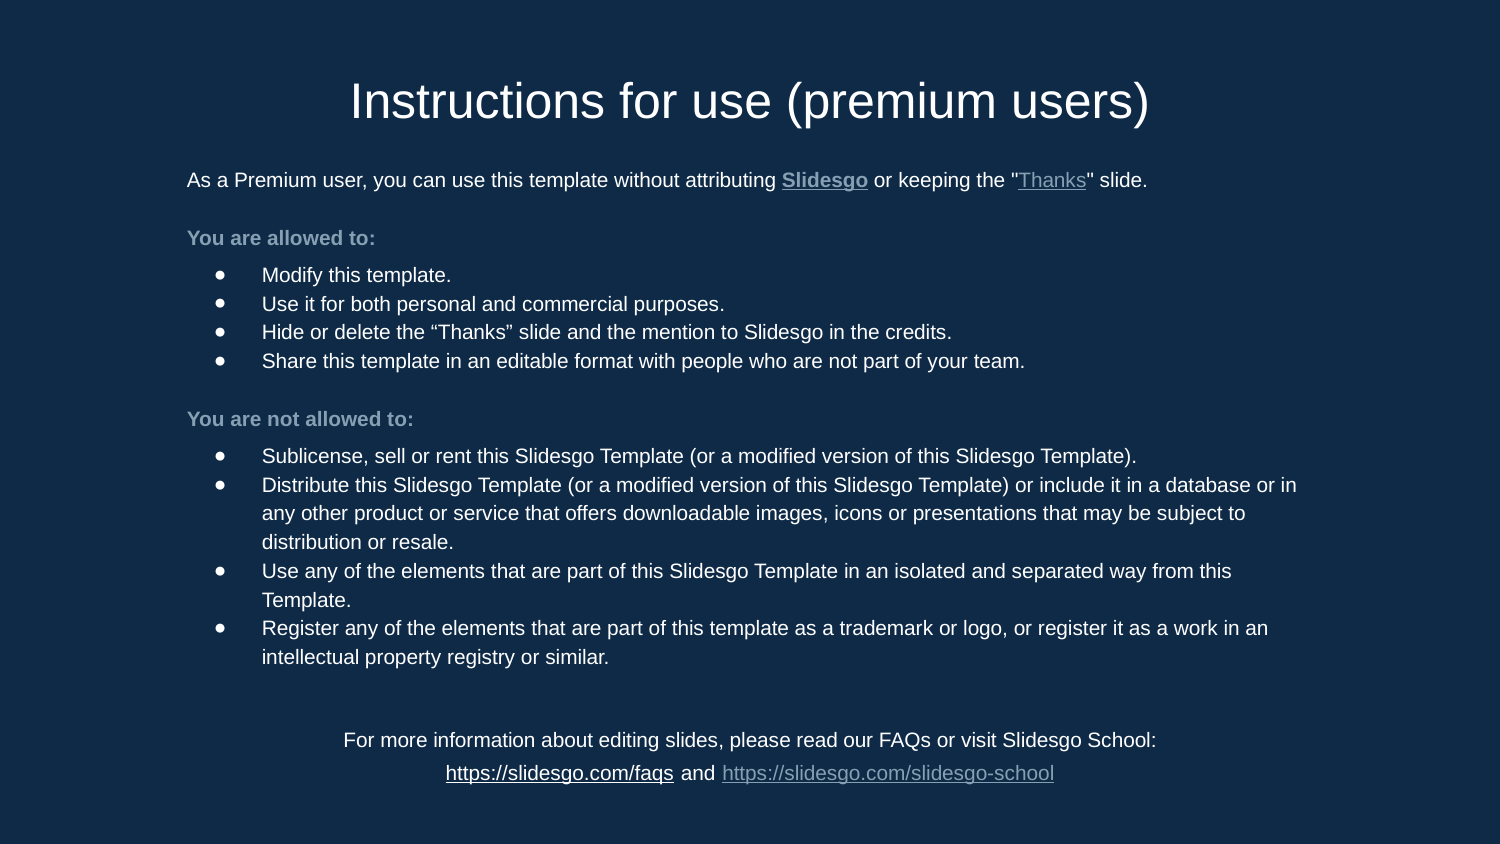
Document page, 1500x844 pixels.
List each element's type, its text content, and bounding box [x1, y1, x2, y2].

text_box As a Premium user, you can use this template without attributing Slidesgo or keeping the "Thanks" slide. You are allowed to: Modify this template. Use it for both personal and commercial purposes. Hide or delete the “Thanks” slide and the mention to Slidesgo in the credits. Share this template in an editable format with people who are not part of your team. You are not allowed to: Sublicense, sell or rent this Slidesgo Template (or a modified version of this Slidesgo Template). Distribute this Slidesgo Template (or a modified version of this Slidesgo Template) or include it in a database or in any other product or service that offers downloadable images, icons or presentations that may be subject to distribution or resale. Use any of the elements that are part of this Slidesgo Template in an isolated and separated way from this Template. Register any of the elements that are part of this template as a trademark or logo, or register it as a work in an intellectual property registry or similar. [171, 148, 1328, 707]
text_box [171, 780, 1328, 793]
text_box For more information about editing slides, please read our FAQs or visit Slidesgo School: https://slidesgo.com/faqs and https://slidesgo.com/slidesgo-school [171, 707, 1328, 780]
title Instructions for use (premium users) [171, 53, 1328, 133]
